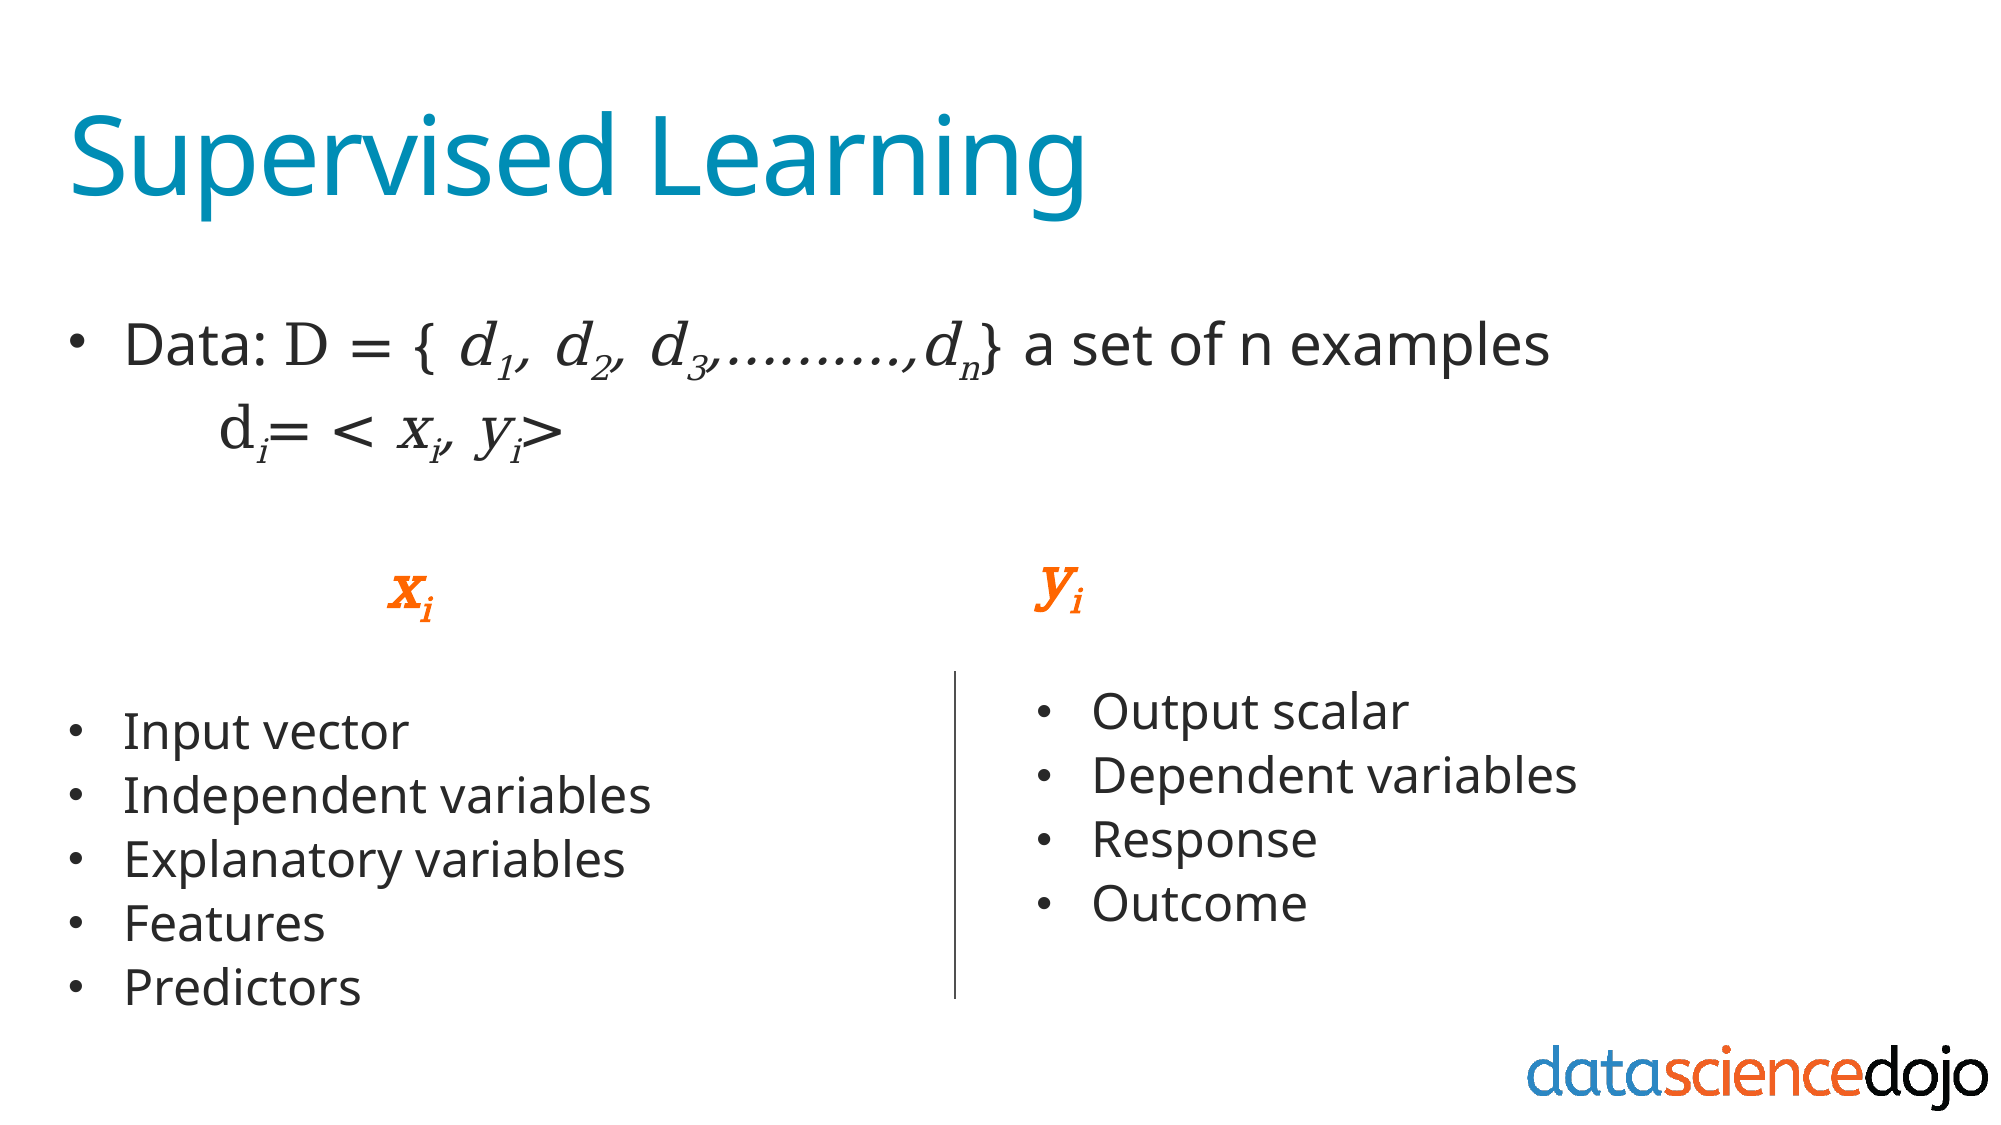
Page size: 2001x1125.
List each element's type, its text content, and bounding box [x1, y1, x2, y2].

text_box yi Output scalar Dependent variables Response Outcome [1012, 526, 1708, 1000]
picture [1524, 1037, 1988, 1113]
title Supervised Learning [44, 85, 1957, 234]
list Data: D = { d1, d2, d3,……….,dn} a set of n examples di= < xi, yi> xi Input vector Independent variables Explanatory variables Features Predictors [44, 293, 1956, 860]
